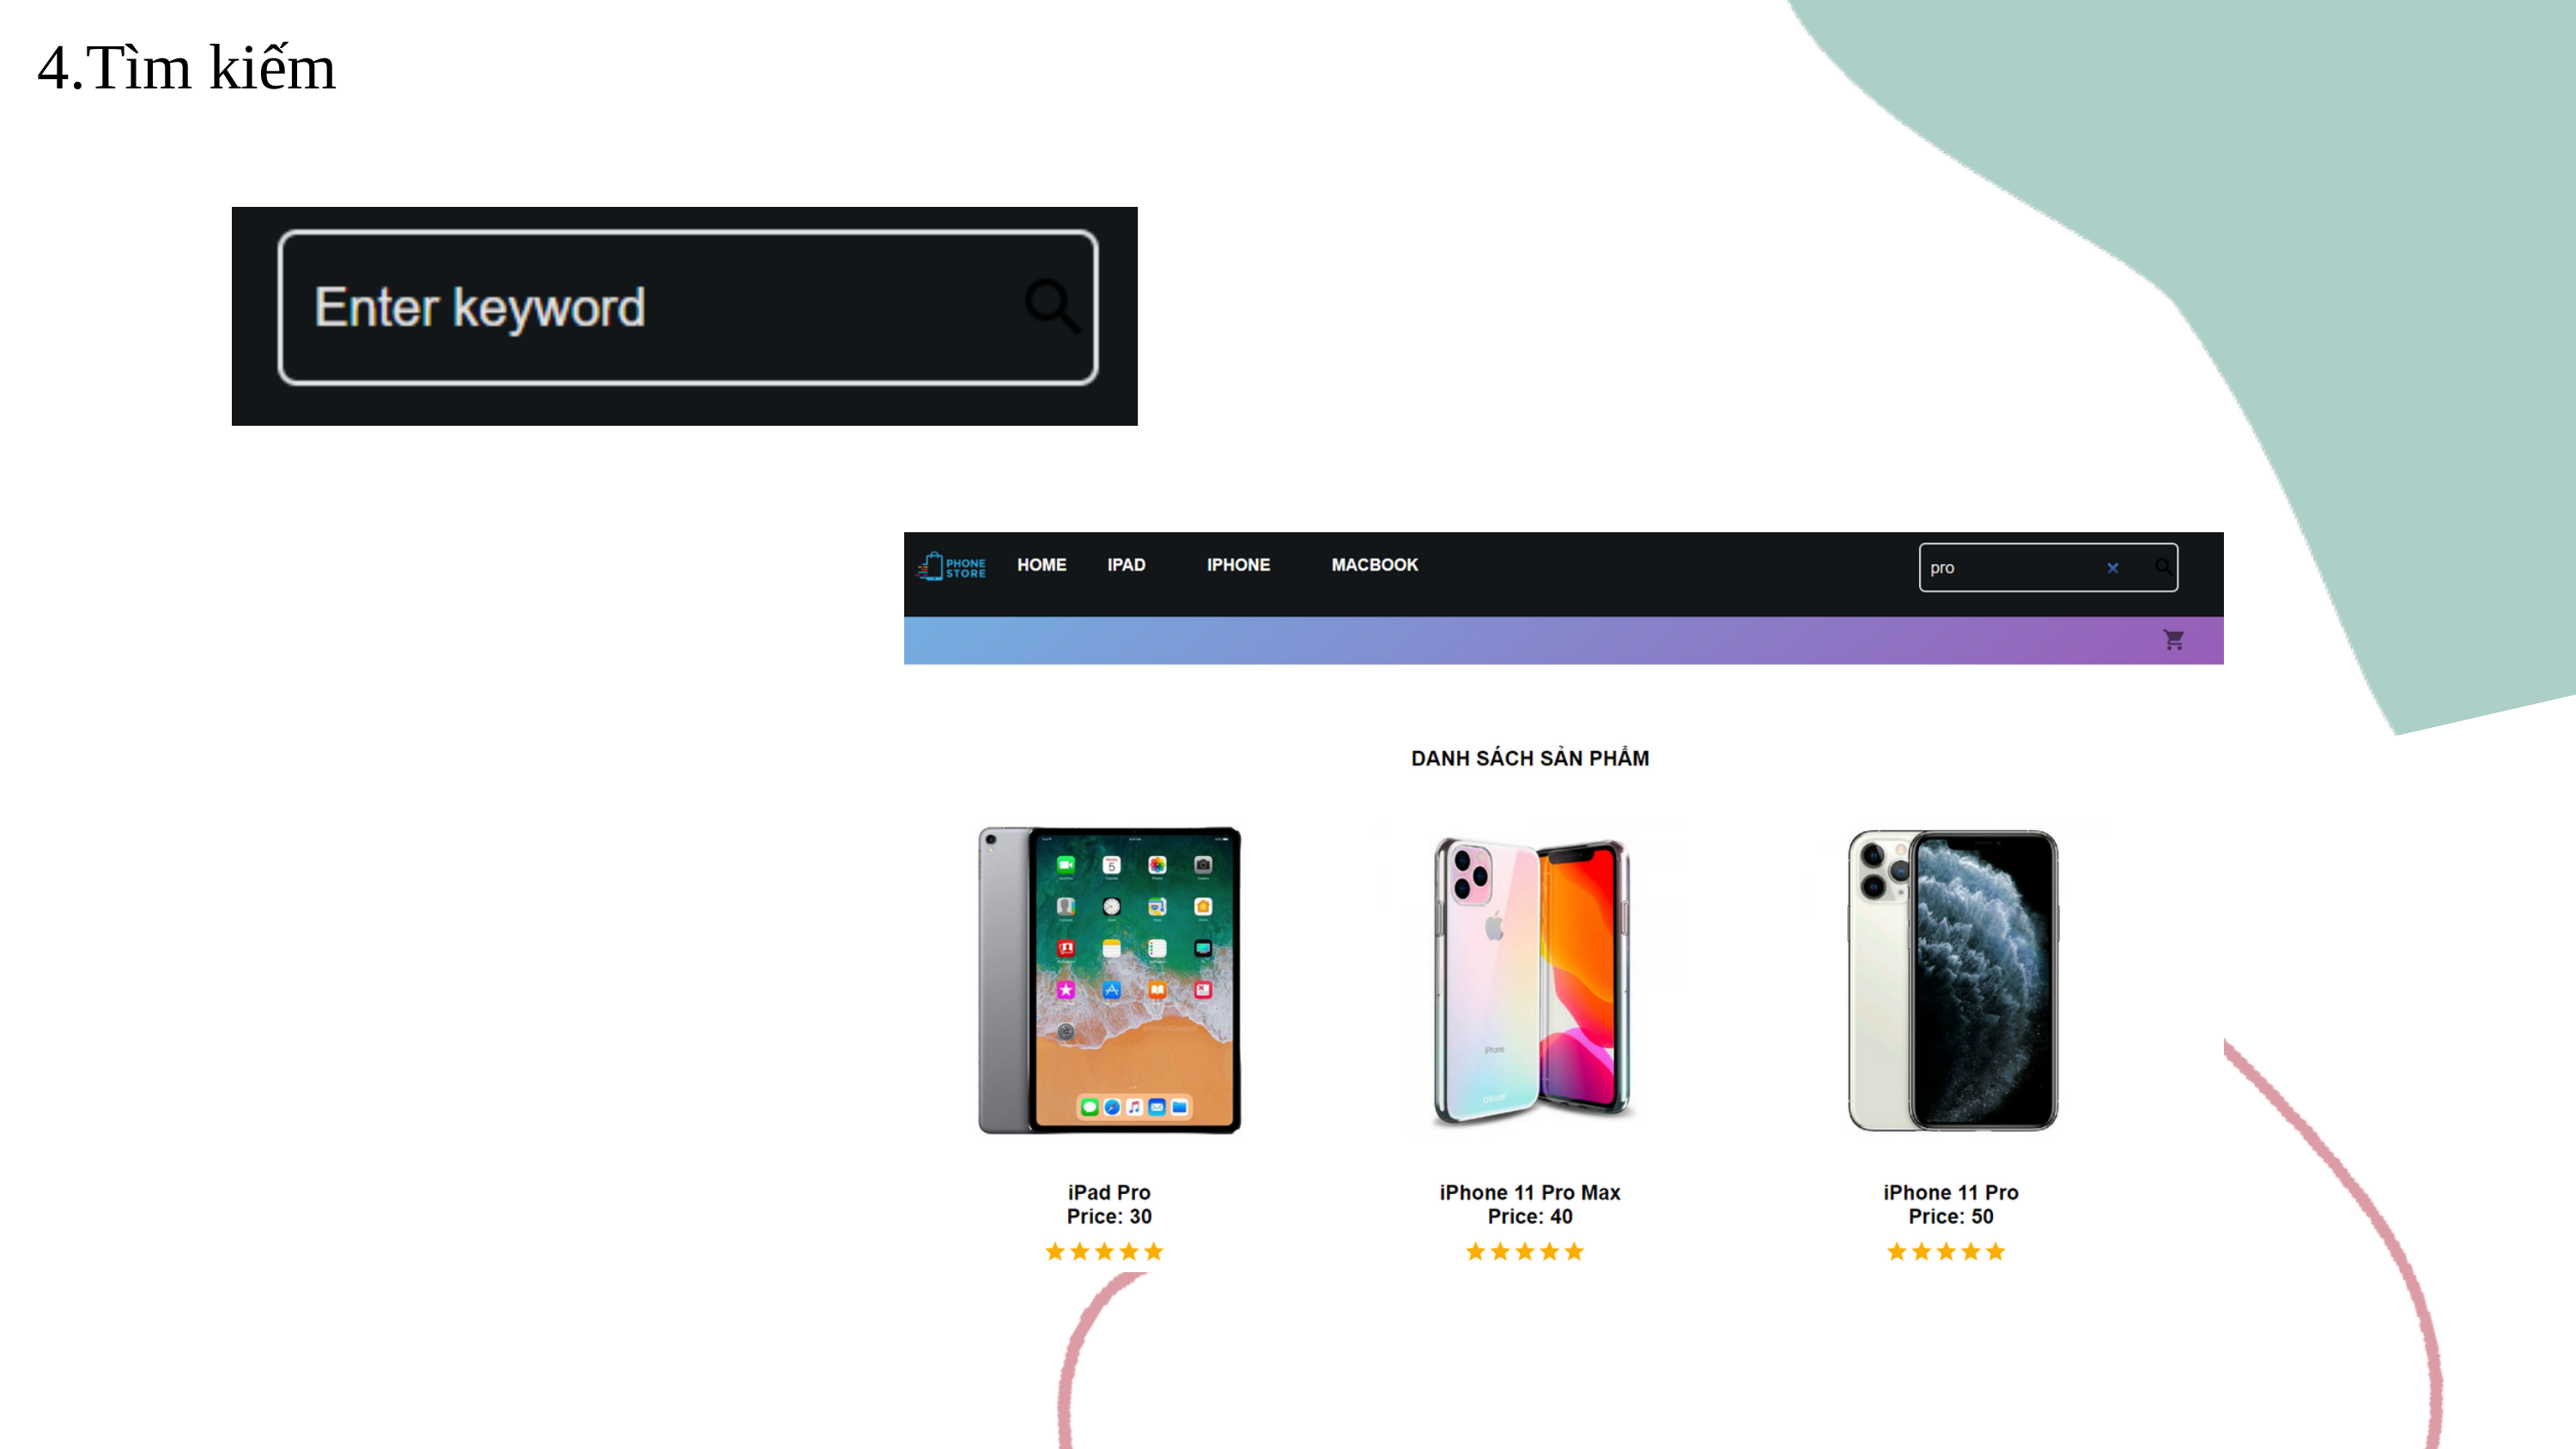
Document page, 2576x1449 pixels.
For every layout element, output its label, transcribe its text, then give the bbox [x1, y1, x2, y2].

text_box [1653, 0, 2576, 776]
text_box [232, 207, 1139, 426]
text_box 4.Tìm kiếm [27, 17, 349, 102]
picture [994, 808, 2576, 1449]
text_box [904, 532, 2224, 1272]
